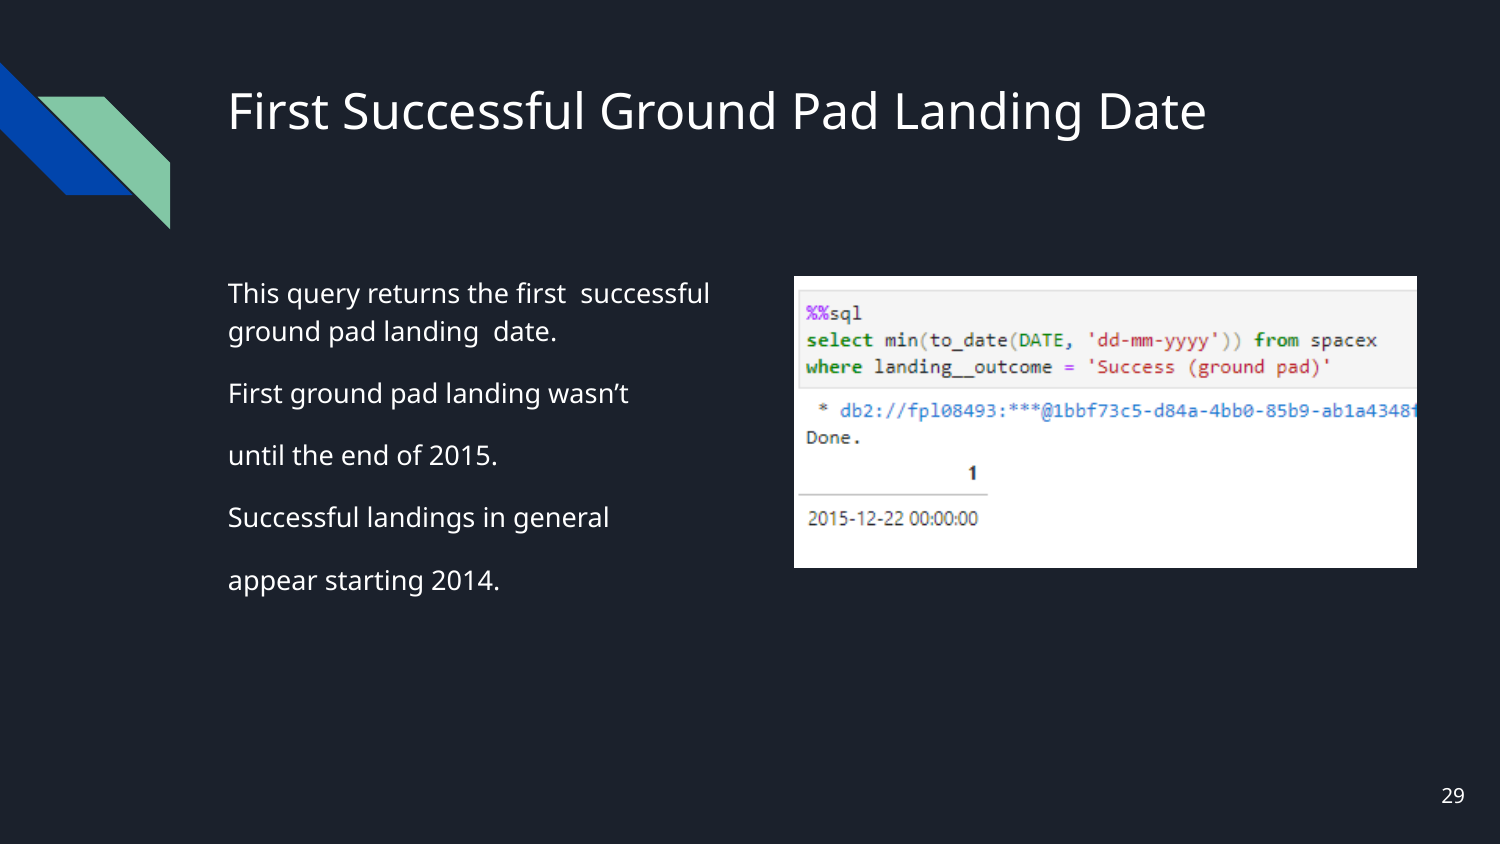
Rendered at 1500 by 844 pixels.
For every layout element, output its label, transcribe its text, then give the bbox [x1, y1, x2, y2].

title First Successful Ground Pad Landing Date [212, 64, 1368, 215]
picture [794, 276, 1417, 568]
list This query returns the first successful ground pad landing date. First ground pad landing wasn’t until the end of 2015. Successful landings in general appear starting 2014. [212, 257, 770, 735]
slide_number 29 [1389, 764, 1480, 830]
